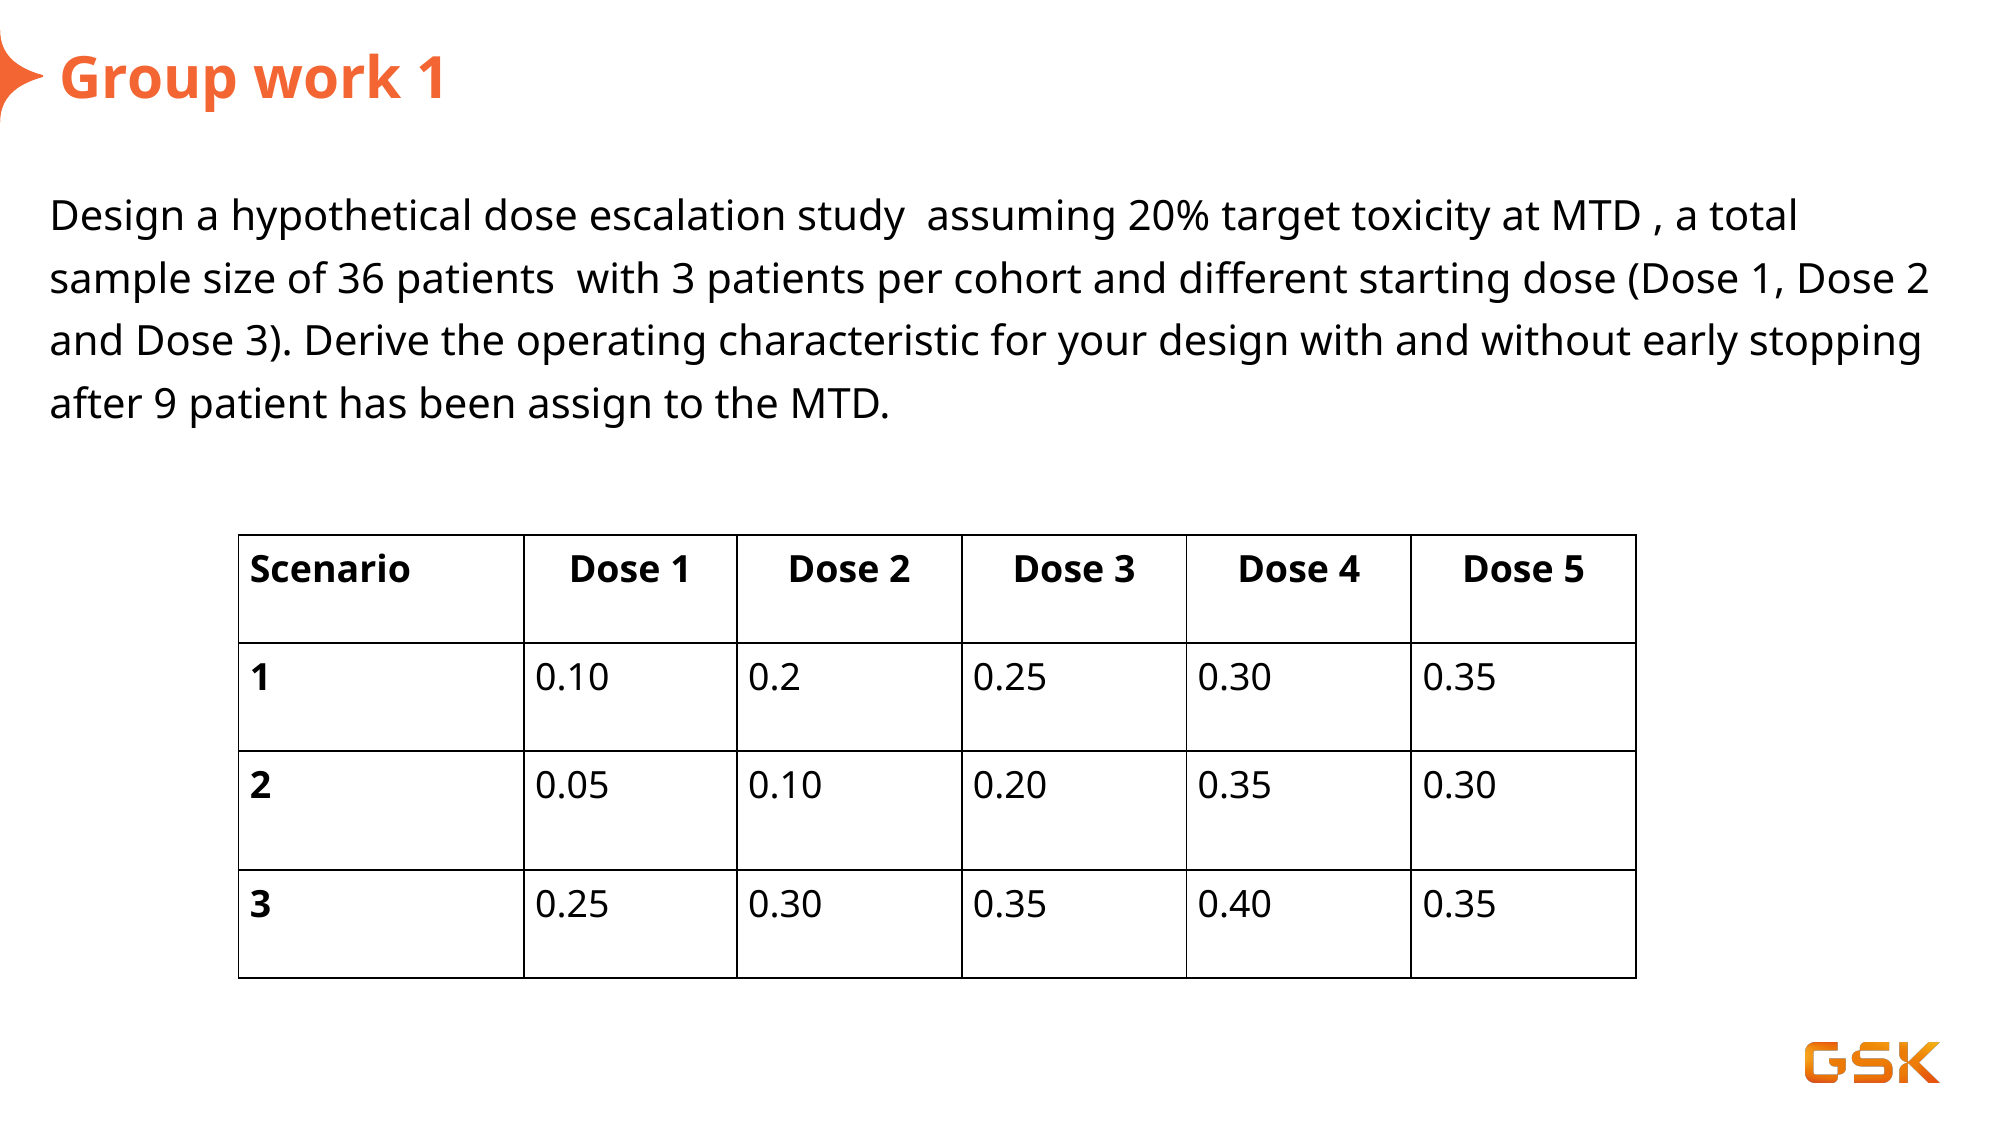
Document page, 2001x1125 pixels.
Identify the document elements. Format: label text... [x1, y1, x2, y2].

table_header Dose 2 [738, 536, 961, 642]
text_box Design a hypothetical dose escalation study assuming 20% target toxicity at MTD , a total sample size of 36 patients with 3 patients per cohort and different starting dose (Dose 1, Dose 2 and Dose 3). Derive the operating characteristic for your design with and without early stopping after 9 patient has been assign to the MTD. [43, 170, 1940, 475]
table_cell 2 [239, 752, 523, 869]
table_cell 0.10 [738, 752, 961, 869]
table_cell 0.35 [1412, 871, 1635, 977]
table_cell 0.25 [525, 871, 736, 977]
table_header Dose 3 [963, 536, 1186, 642]
table_cell 0.2 [738, 644, 961, 750]
table_cell 0.35 [1412, 644, 1635, 750]
picture [1805, 1042, 1940, 1083]
table_cell 0.25 [963, 644, 1186, 750]
table_cell 0.20 [963, 752, 1186, 869]
table_header Dose 1 [525, 536, 736, 642]
table_cell 0.10 [525, 644, 736, 750]
table_cell 0.40 [1187, 871, 1410, 977]
table_cell 0.30 [1412, 752, 1635, 869]
title Group work 1 [59, 39, 1940, 111]
table_cell 0.35 [963, 871, 1186, 977]
table_header Scenario [239, 536, 523, 642]
table_cell 0.30 [1187, 644, 1410, 750]
table_cell 0.05 [525, 752, 736, 869]
table_header Dose 4 [1187, 536, 1410, 642]
table_cell 3 [239, 871, 523, 977]
table_cell 0.35 [1187, 752, 1410, 869]
table_header Dose 5 [1412, 536, 1635, 642]
table_cell 0.30 [738, 871, 961, 977]
table_cell 1 [239, 644, 523, 750]
